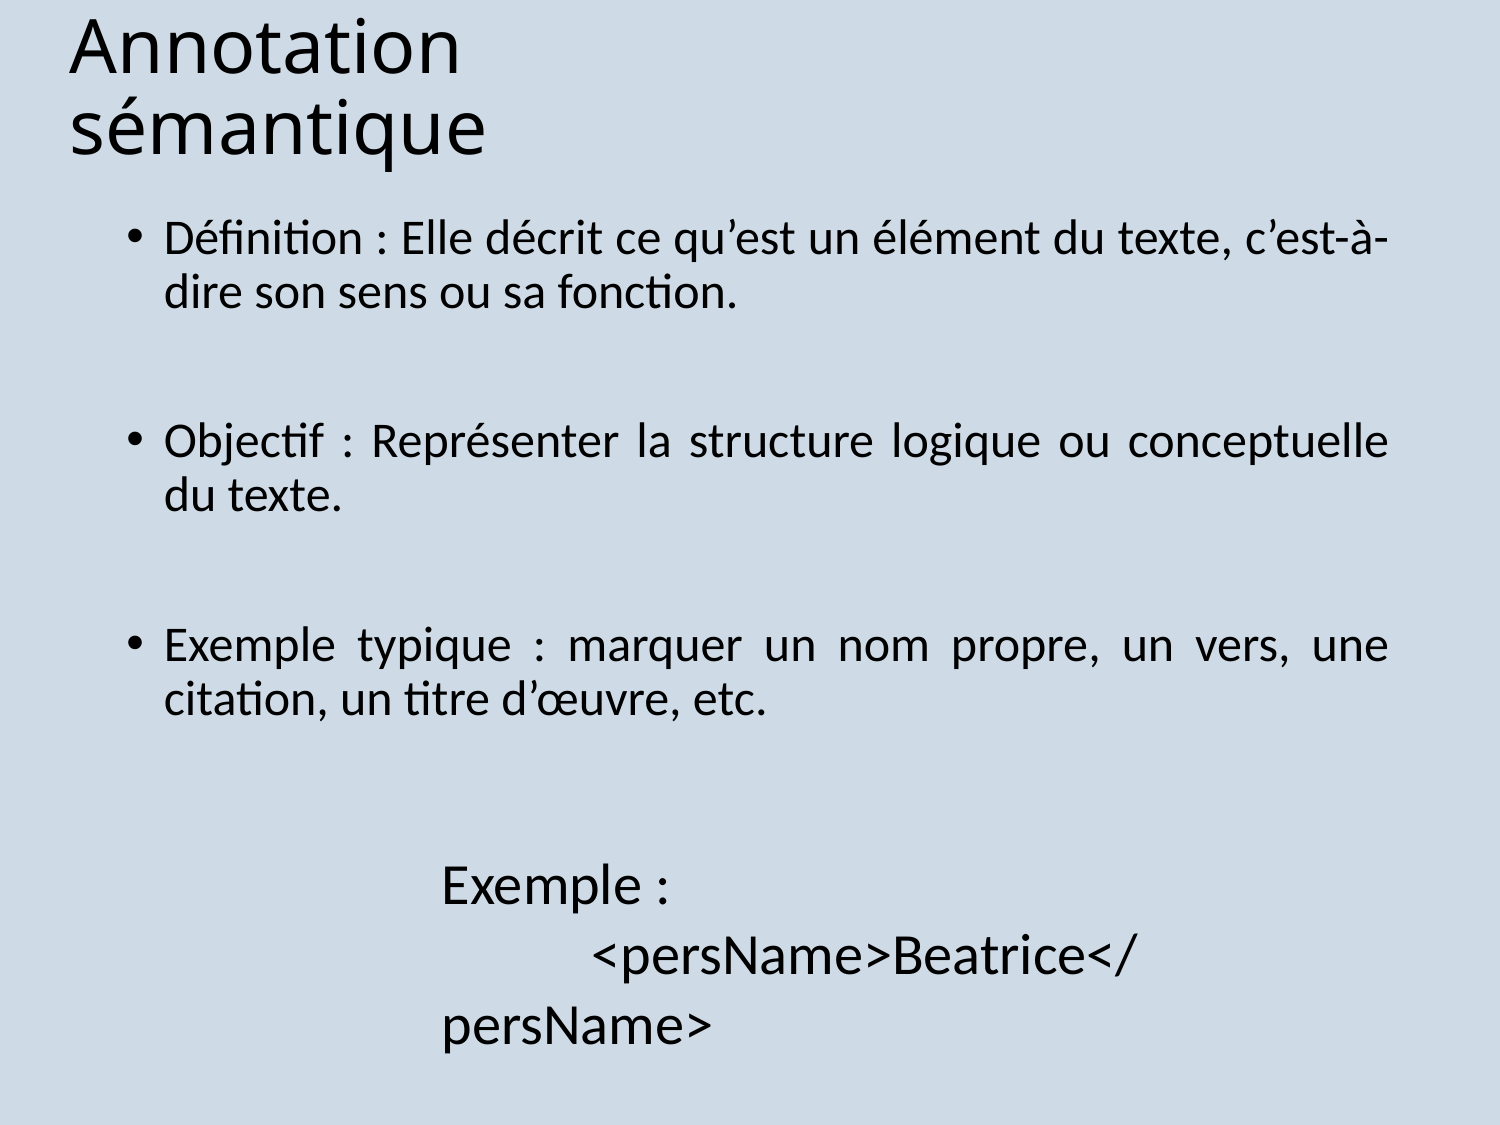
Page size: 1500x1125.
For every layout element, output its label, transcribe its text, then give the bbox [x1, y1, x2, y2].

text_box Exemple : <persName>Beatrice</persName> [427, 839, 1404, 1064]
list Définition : Elle décrit ce qu’est un élément du texte, c’est-à-dire son sens ou sa fonction. Objectif : Représenter la structure logique ou conceptuelle du texte. Exemple typique : marquer un nom propre, un vers, une citation, un titre d’œuvre, etc. [111, 203, 1405, 918]
title Annotation sémantique [54, 22, 846, 158]
